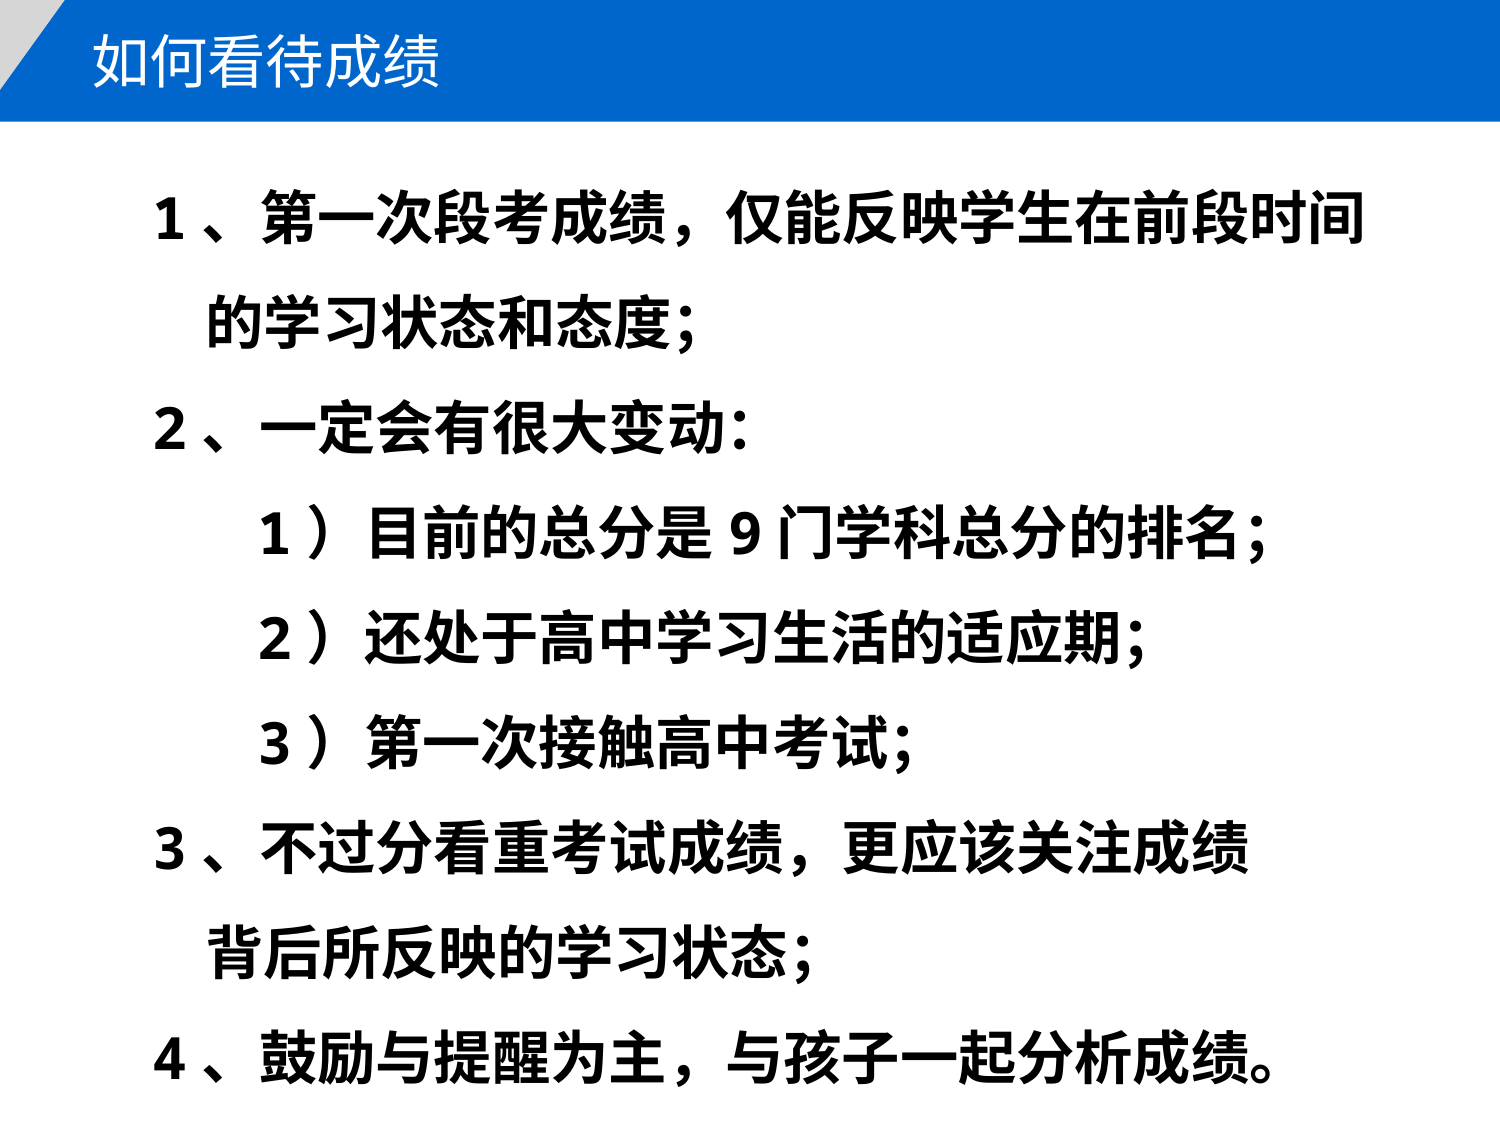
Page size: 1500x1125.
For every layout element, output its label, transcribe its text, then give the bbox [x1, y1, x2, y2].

text_box 如何看待成绩 [76, 17, 804, 103]
text_box [0, 0, 65, 90]
text_box [0, 0, 1500, 122]
text_box 1、第一次段考成绩，仅能反映学生在前段时间 的学习状态和态度； 2、一定会有很大变动： 1）目前的总分是9门学科总分的排名； 2）还处于高中学习生活的适应期； 3）第一次接触高中考试； 3、不过分看重考试成绩，更应该关注成绩 背后所反映的学习状态； 4、鼓励与提醒为主，与孩子一起分析成绩。 [137, 139, 1399, 1099]
